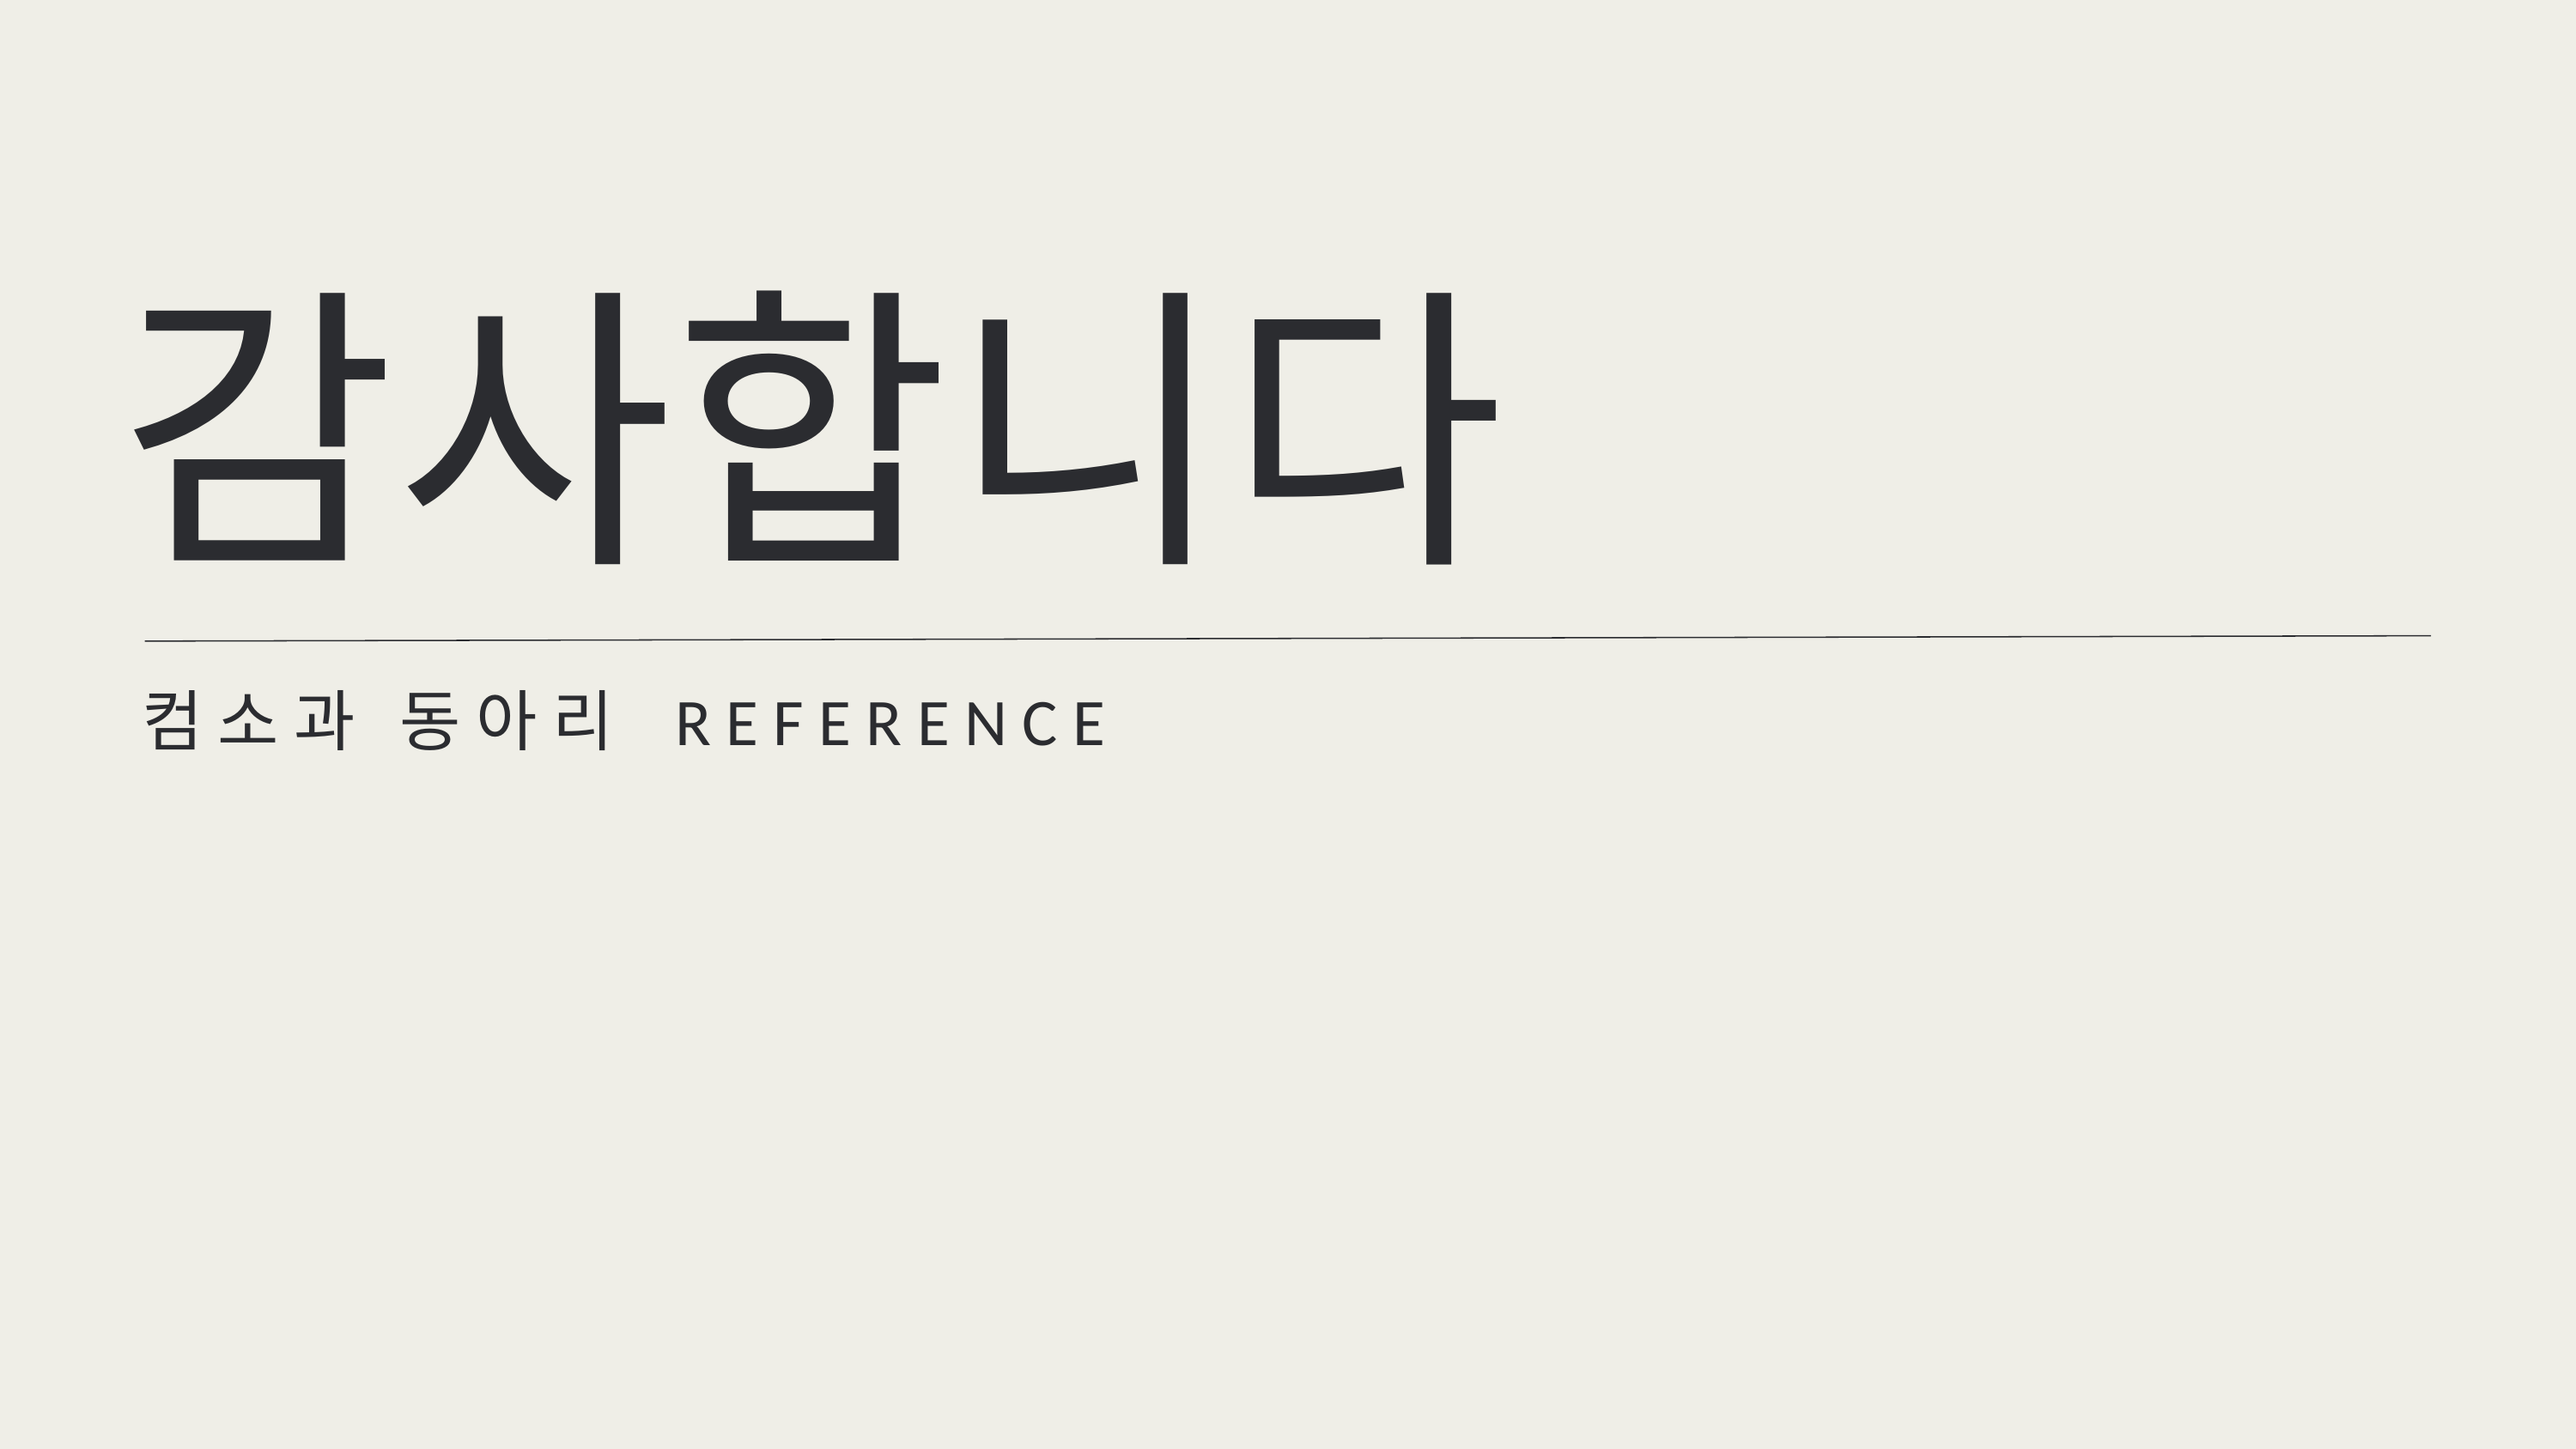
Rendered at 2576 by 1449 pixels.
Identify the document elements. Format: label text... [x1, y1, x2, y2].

text_box 감사합니다 [119, 328, 2432, 602]
text_box 컴소과 동아리 REFERENCE [142, 665, 2428, 759]
